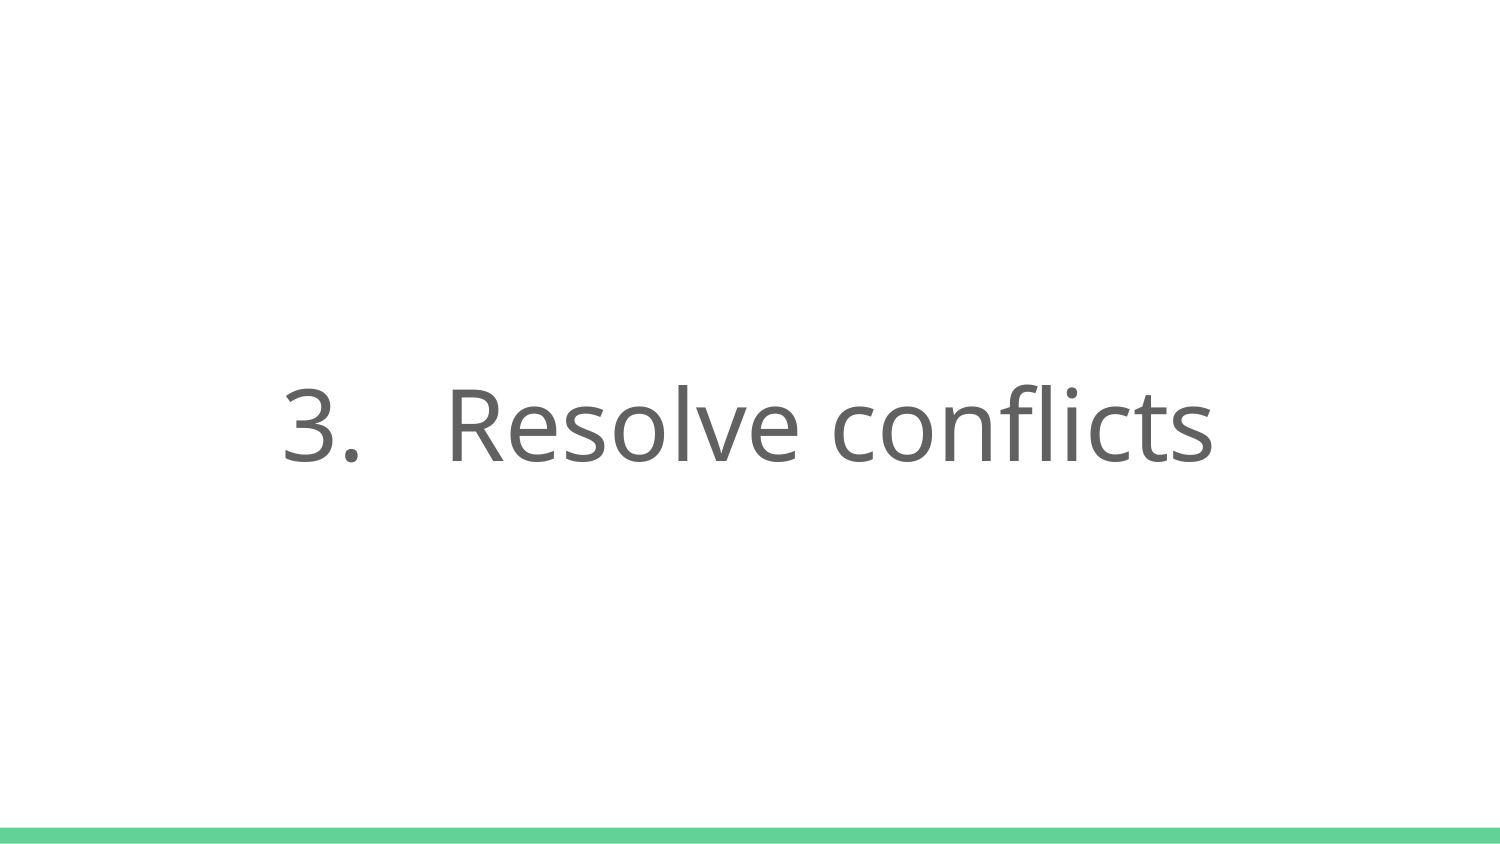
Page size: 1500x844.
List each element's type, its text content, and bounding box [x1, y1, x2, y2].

title 3. Resolve conflicts [51, 374, 1449, 469]
